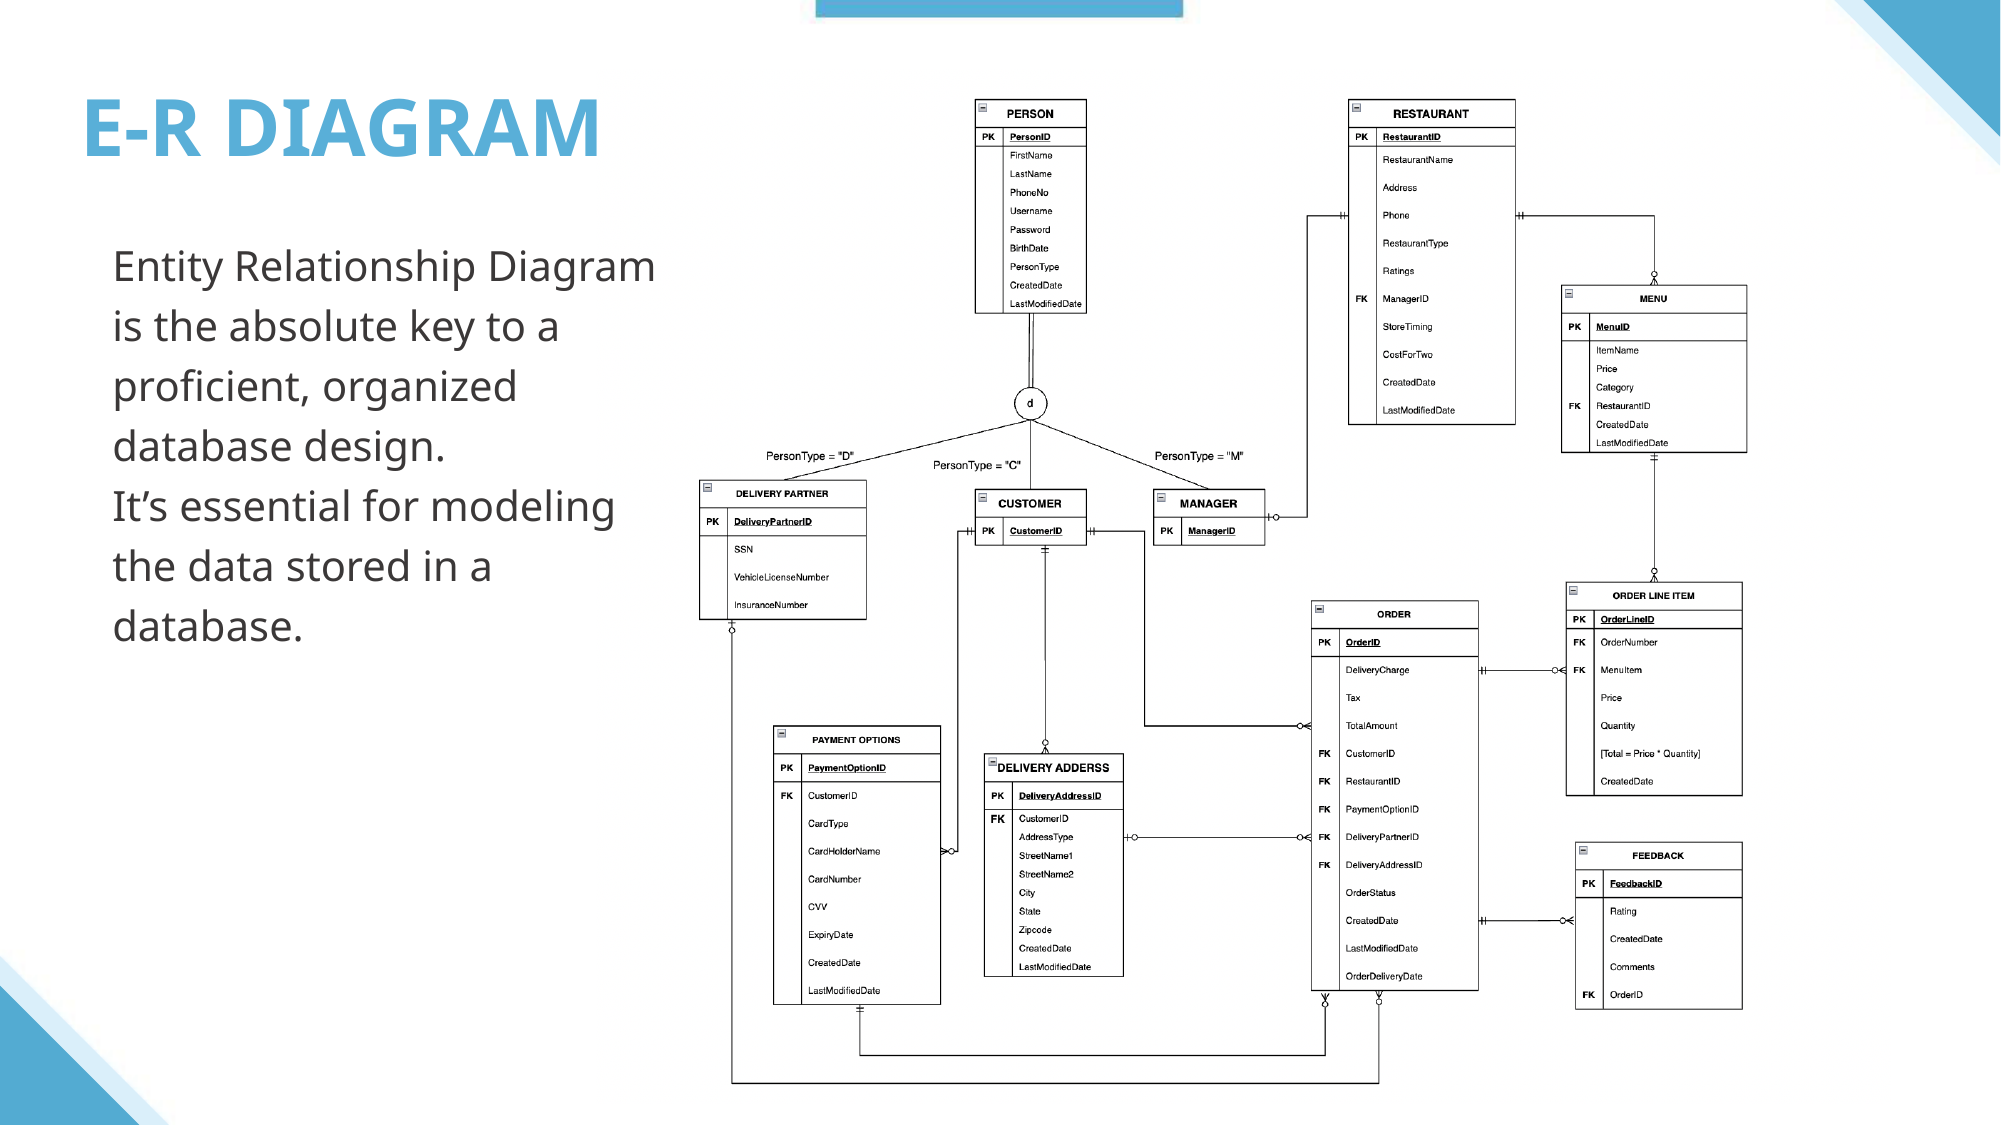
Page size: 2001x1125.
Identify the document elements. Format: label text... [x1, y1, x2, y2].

text_box Entity Relationship Diagram is the absolute key to a proficient, organized database design. It’s essential for modeling the data stored in a database. [112, 229, 596, 650]
picture [0, 0, 2001, 1125]
text_box E-R DIAGRAM [65, 69, 596, 180]
